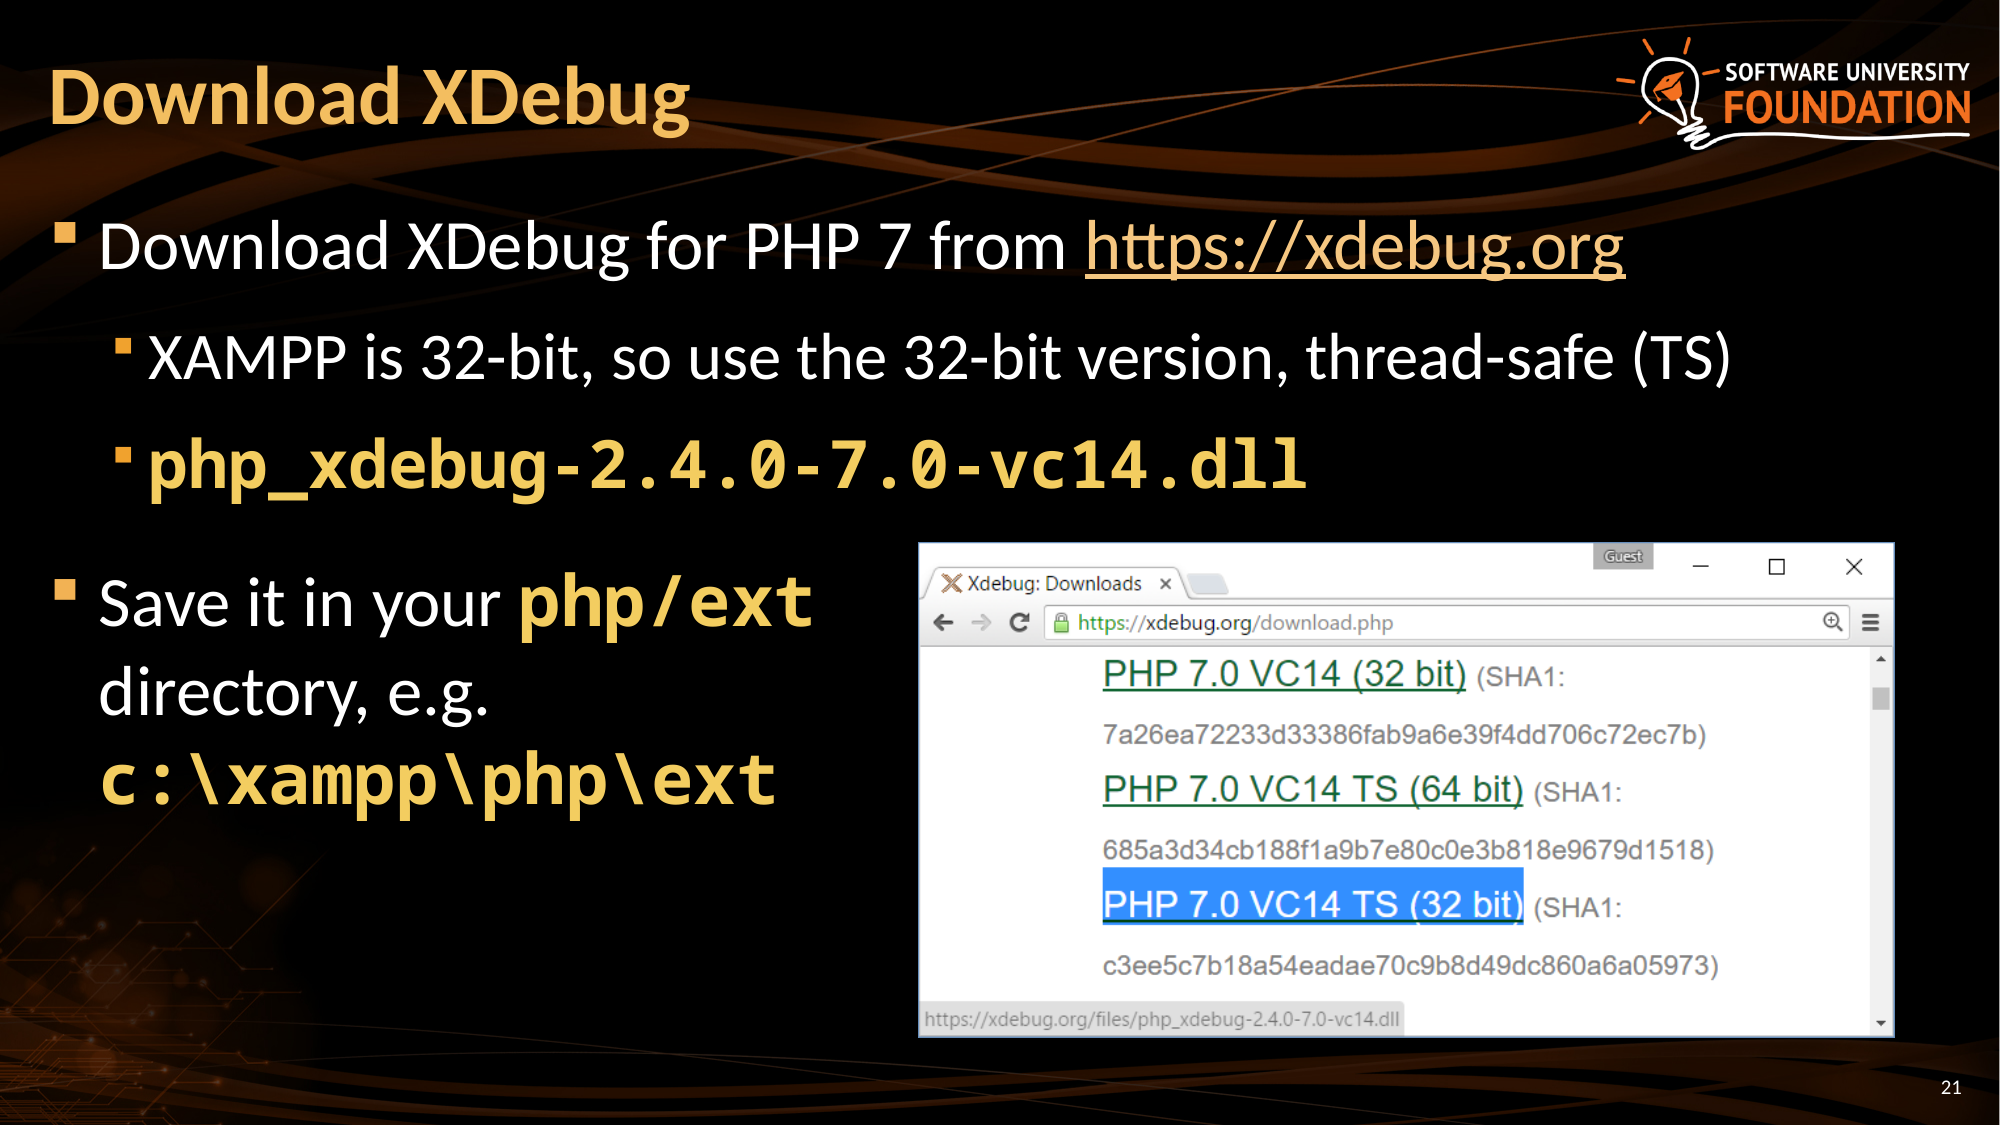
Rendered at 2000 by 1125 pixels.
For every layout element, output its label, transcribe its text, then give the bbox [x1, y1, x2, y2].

title Download XDebug [30, 6, 1602, 189]
picture [0, 0, 2000, 1125]
list Download XDebug for PHP 7 from https://xdebug.org XAMPP is 32-bit, so use the 32-bit version, thread-safe (TS) php_xdebug-2.4.0-7.0-vc14.dll Save it in your php/ext directory, e.g. c:\xampp\php\ext [31, 188, 1968, 1103]
